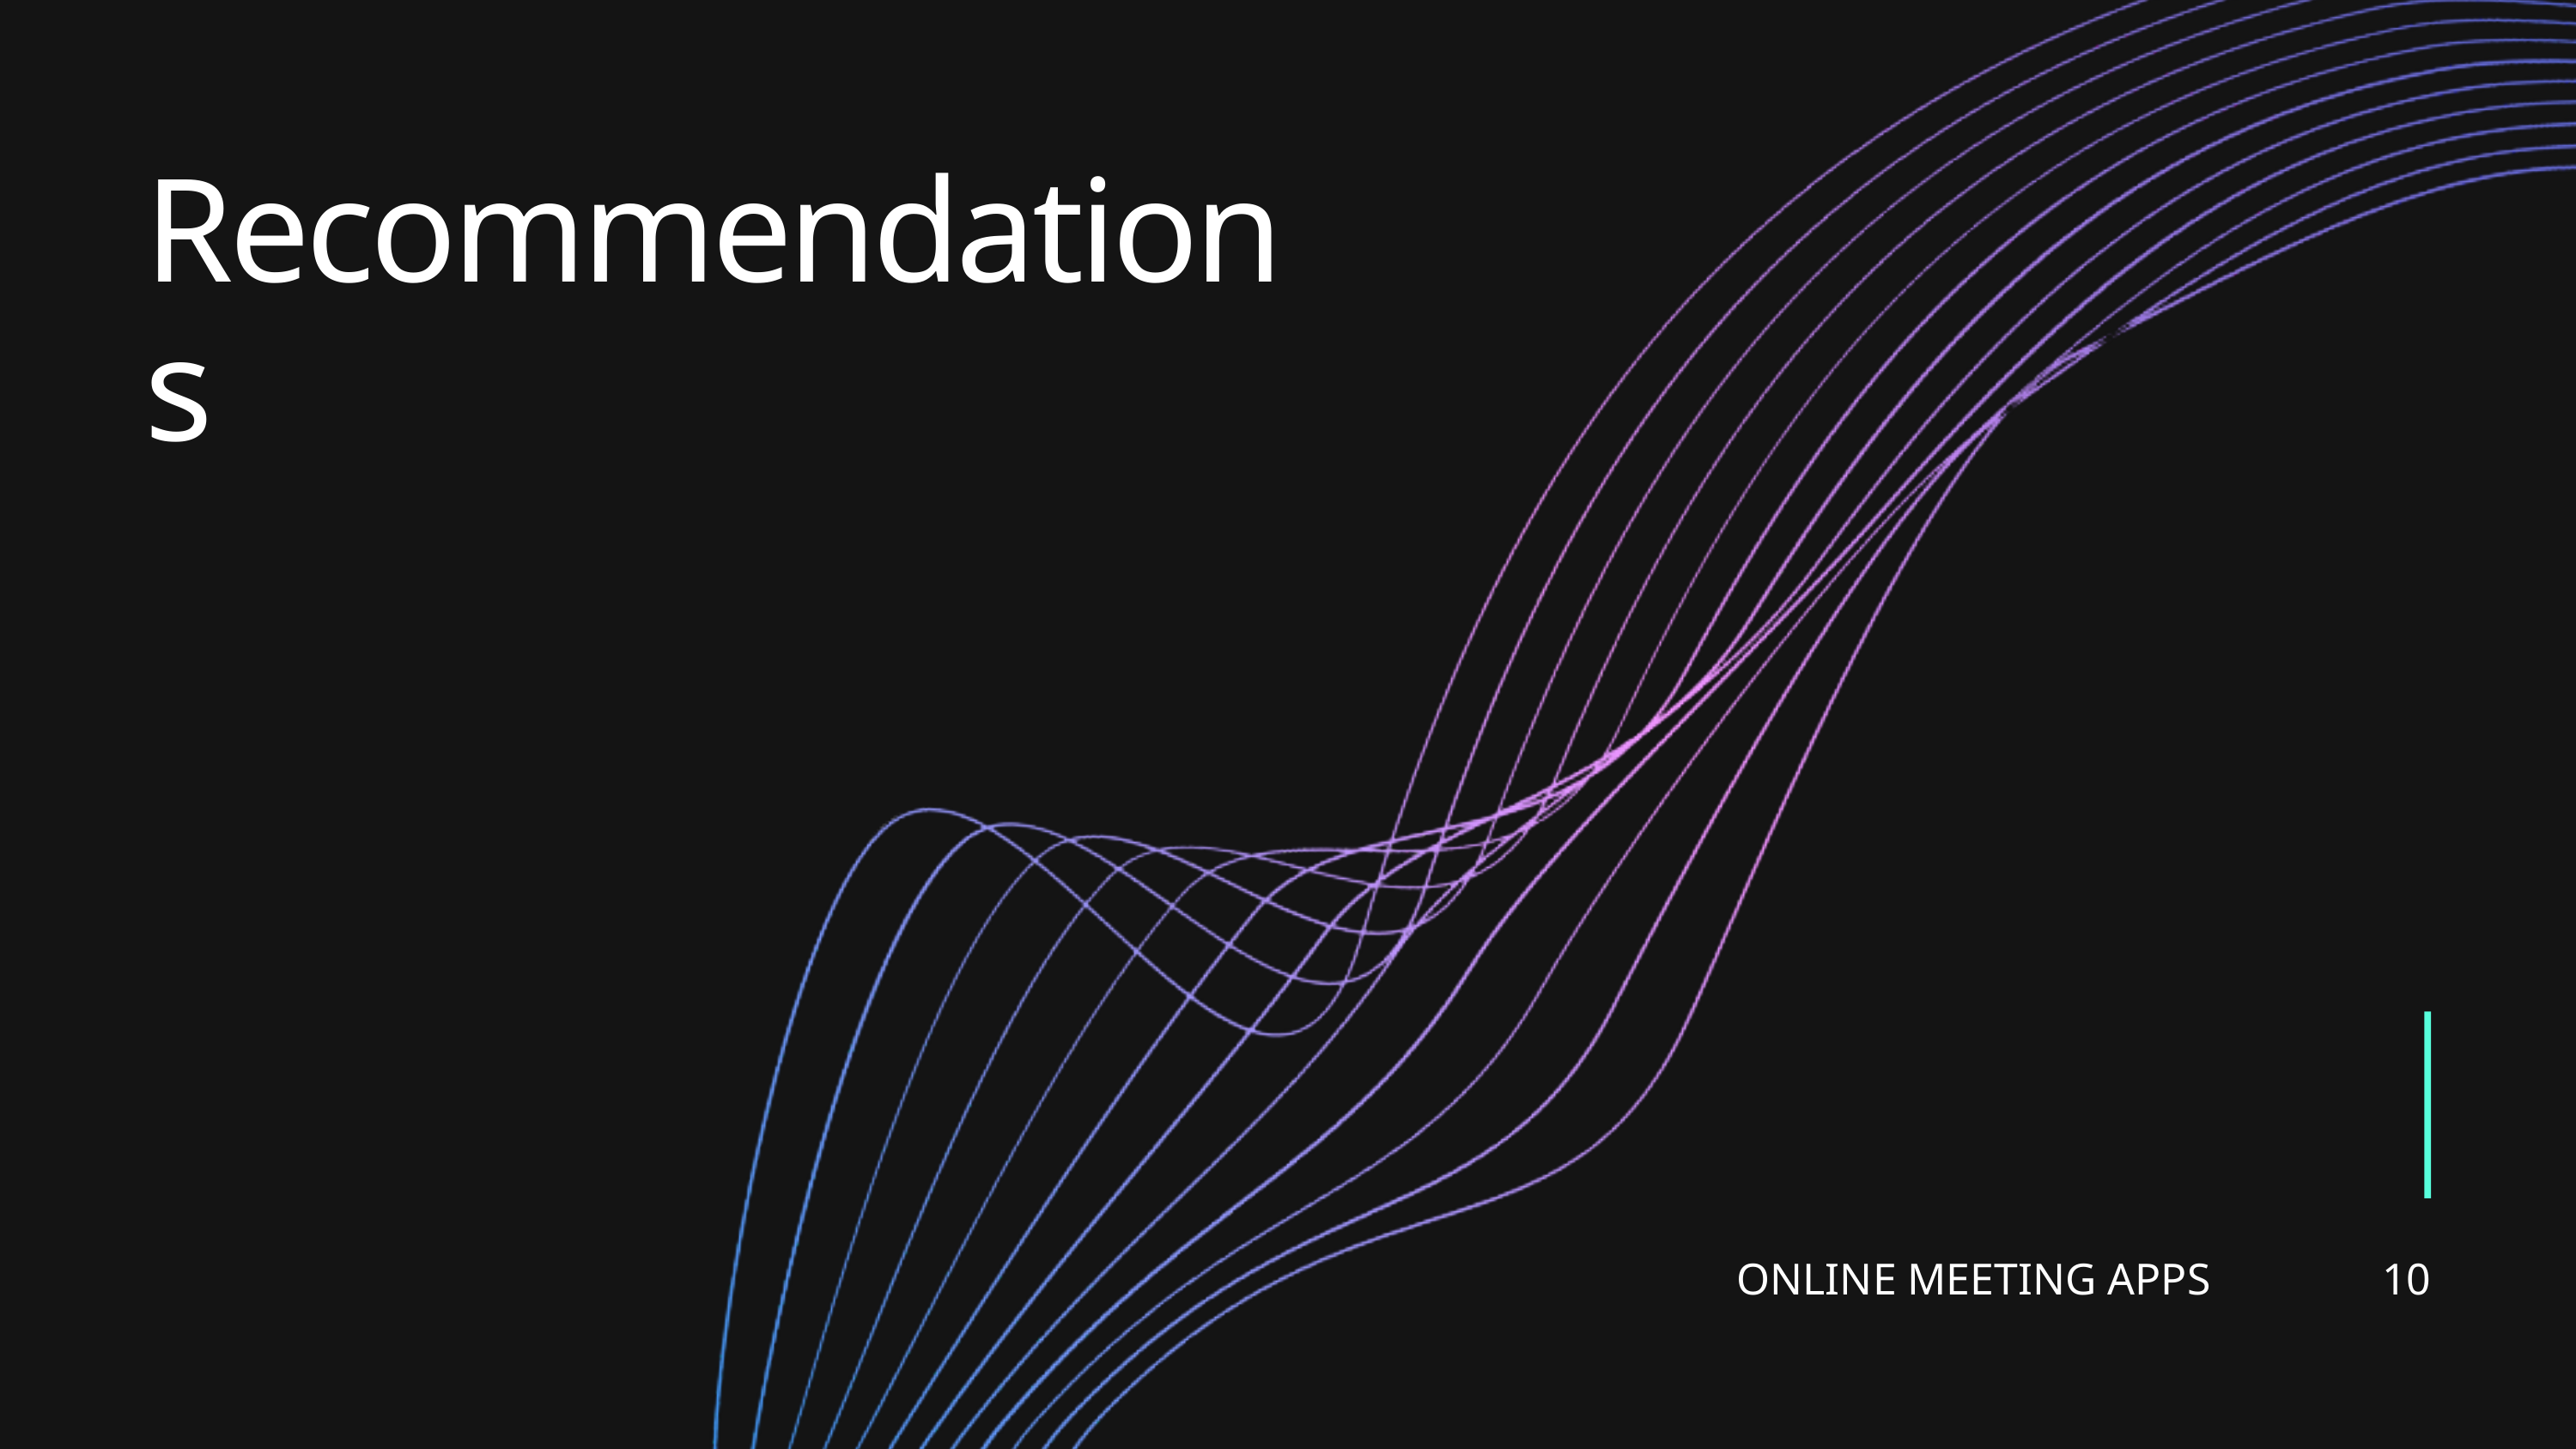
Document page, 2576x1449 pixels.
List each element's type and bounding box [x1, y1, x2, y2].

text_box [2343, 1011, 2432, 1306]
text_box [144, 151, 1321, 374]
picture [131, 0, 2576, 1449]
